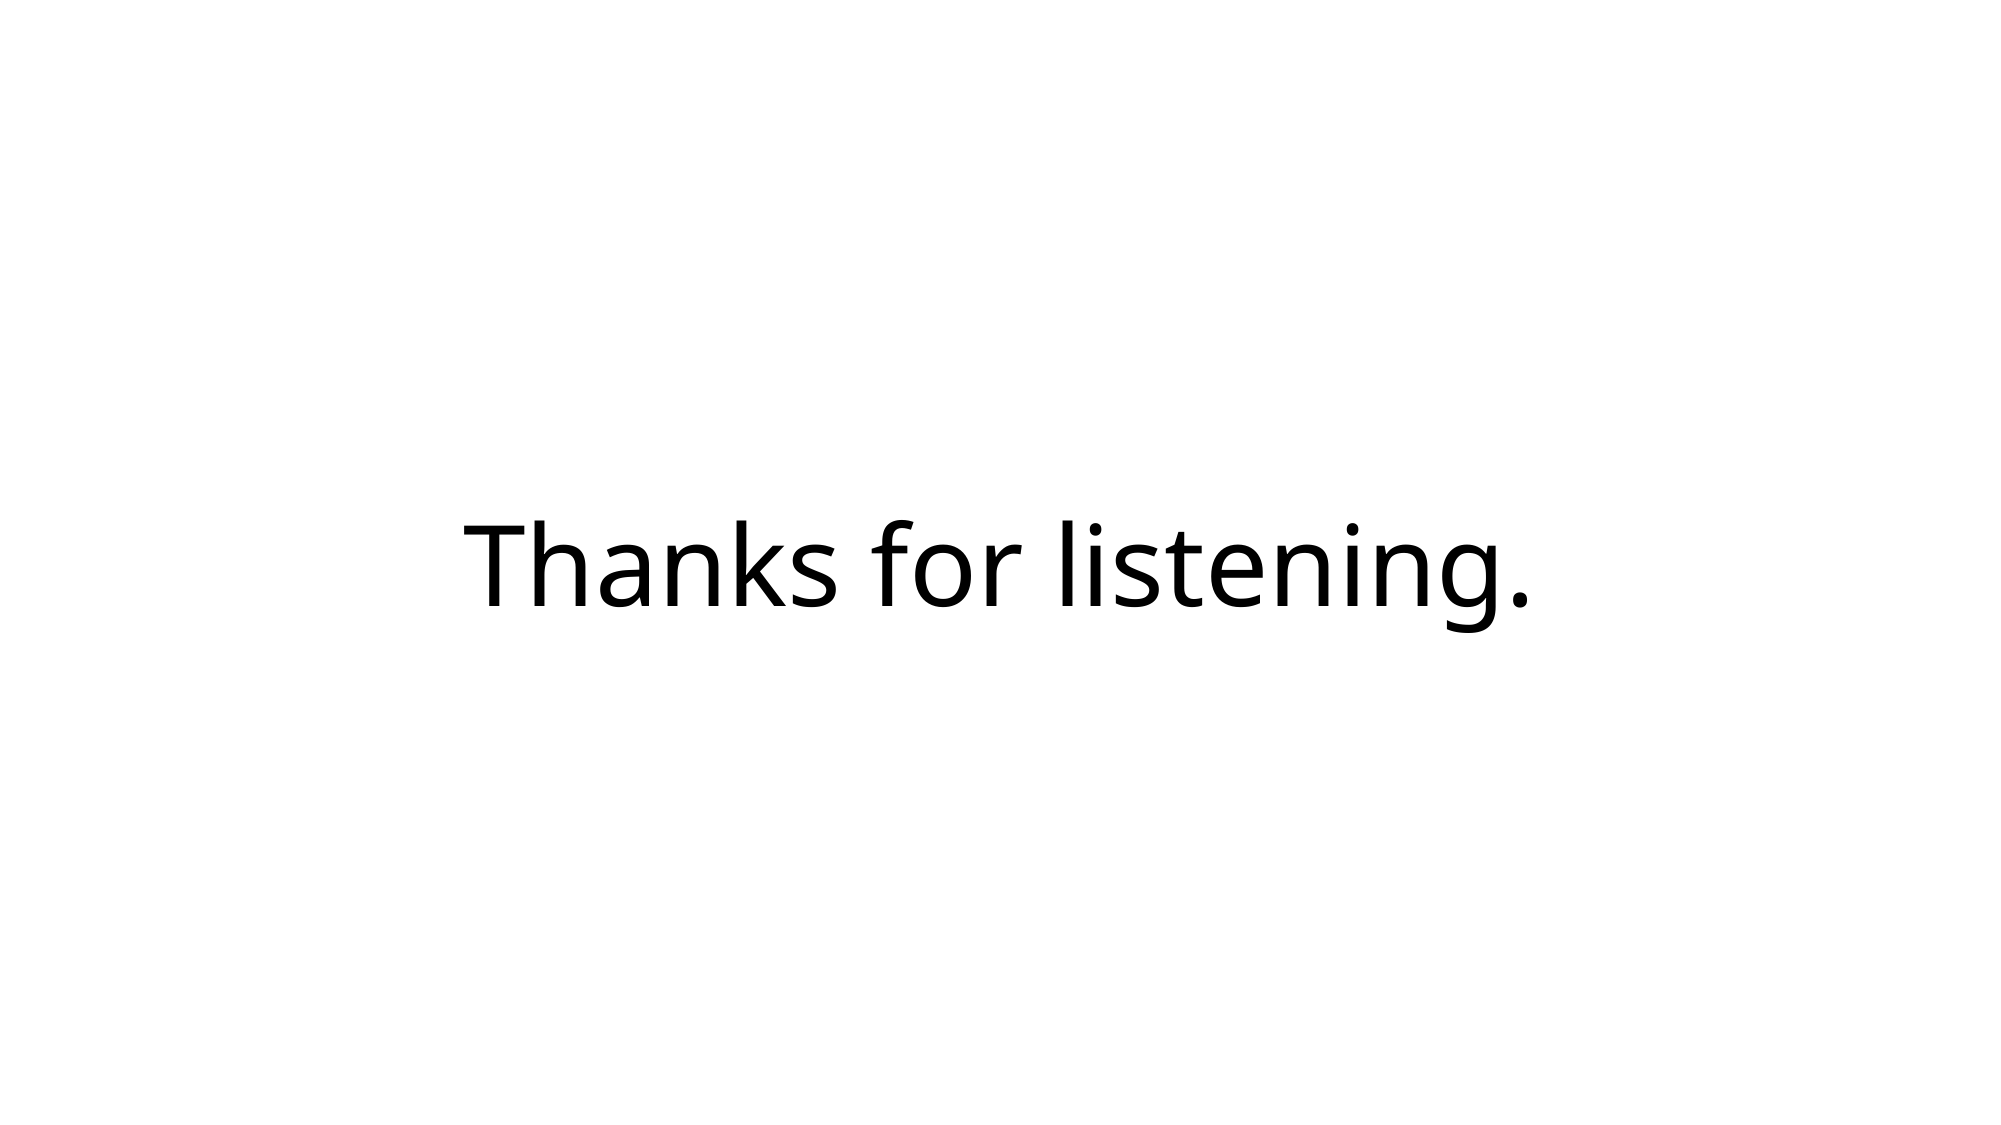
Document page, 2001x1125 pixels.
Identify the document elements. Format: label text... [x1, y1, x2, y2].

text_box Thanks for listening. [448, 486, 1552, 772]
